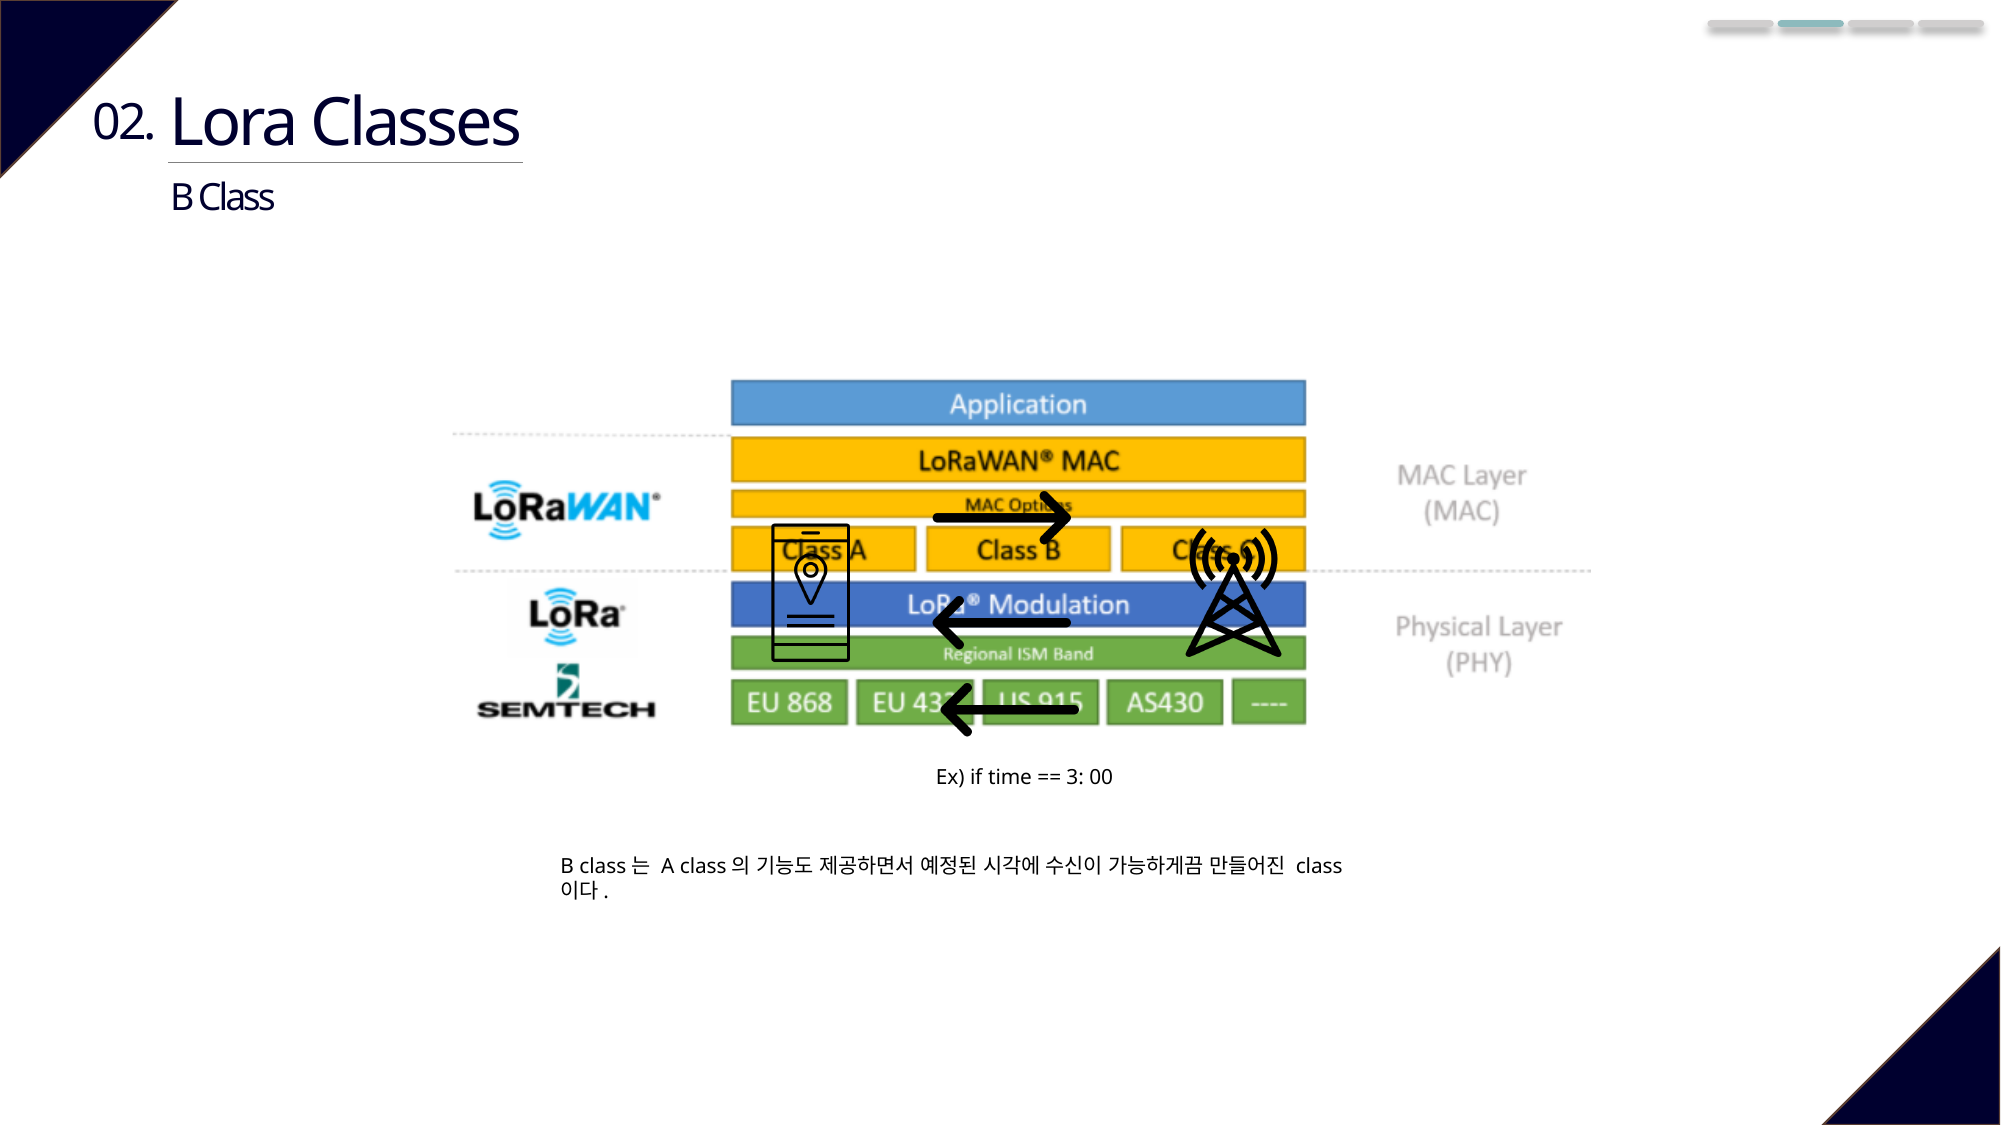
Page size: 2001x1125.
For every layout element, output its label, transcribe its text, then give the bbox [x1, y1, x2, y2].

text_box B class는 A class의 기능도 제공하면서 예정된 시각에 수신이 가능하게끔 만들어진 class이다. [545, 845, 1385, 911]
text_box B Class [155, 165, 291, 225]
text_box Ex) if time == 3: 00 [921, 761, 1153, 797]
text_box 02. [78, 81, 172, 157]
picture [428, 349, 1591, 785]
text_box Lora Classes [154, 71, 537, 167]
